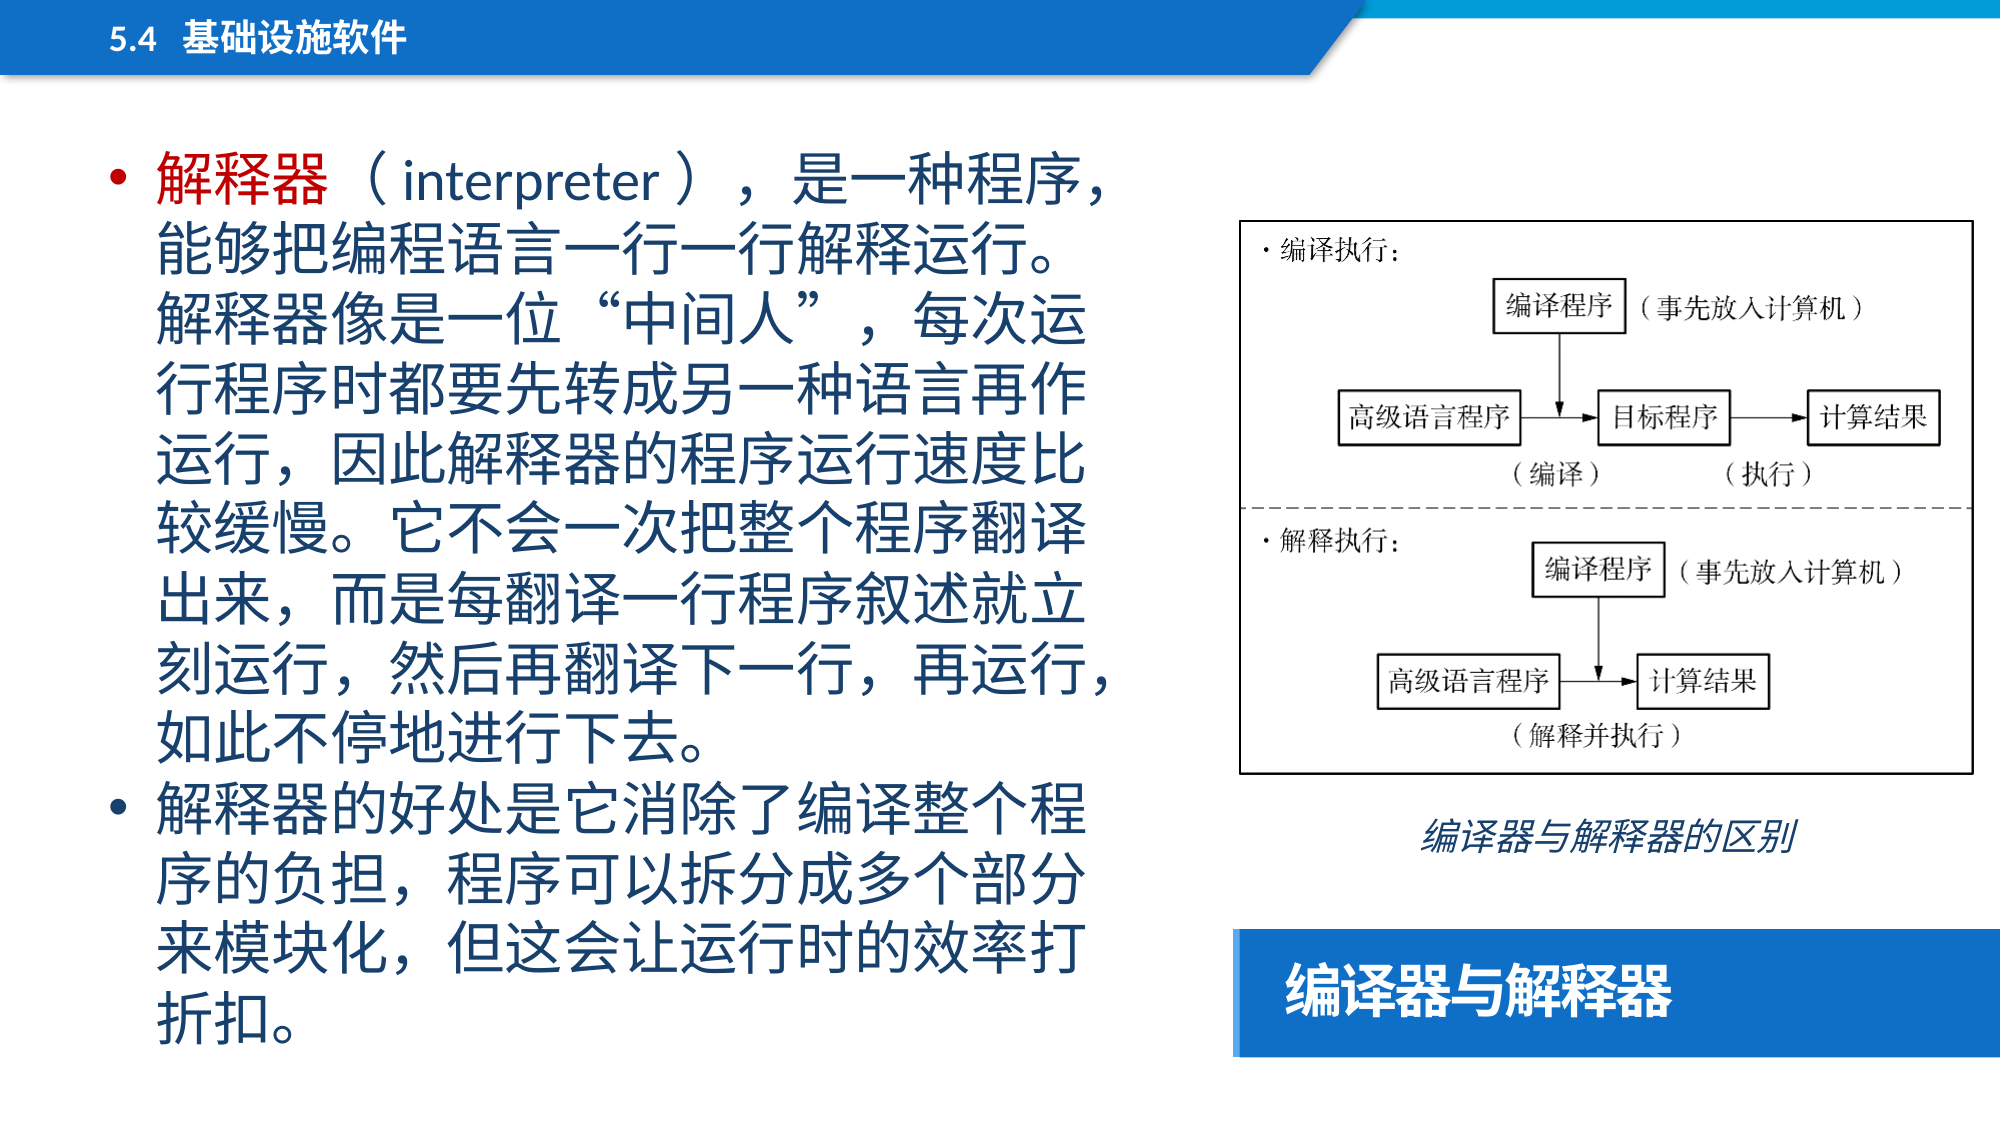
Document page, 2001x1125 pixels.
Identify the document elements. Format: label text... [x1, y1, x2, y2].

list 5.4 基础设施软件 [93, 11, 1138, 68]
picture [1239, 220, 1974, 775]
list 编译器与解释器 [1239, 929, 2000, 1058]
text_box 编译器与解释器的区别 [1404, 805, 1810, 866]
text_box 解释器（interpreter），是一种程序，能够把编程语言一行一行解释运行。解释器像是一位“中间人”，每次运行程序时都要先转成另一种语言再作运行，因此解释器的程序运行速度比较缓慢。它不会一次把整个程序翻译出来，而是每翻译一行程序叙述就立刻运行，然后再翻译下一行，再运行，如此不停地进行下去。 解释器的好处是它消除了编译整个程序的负担，程序可以拆分成多个部分来模块化，但这会让运行时的效率打折扣。 [93, 134, 1138, 1059]
